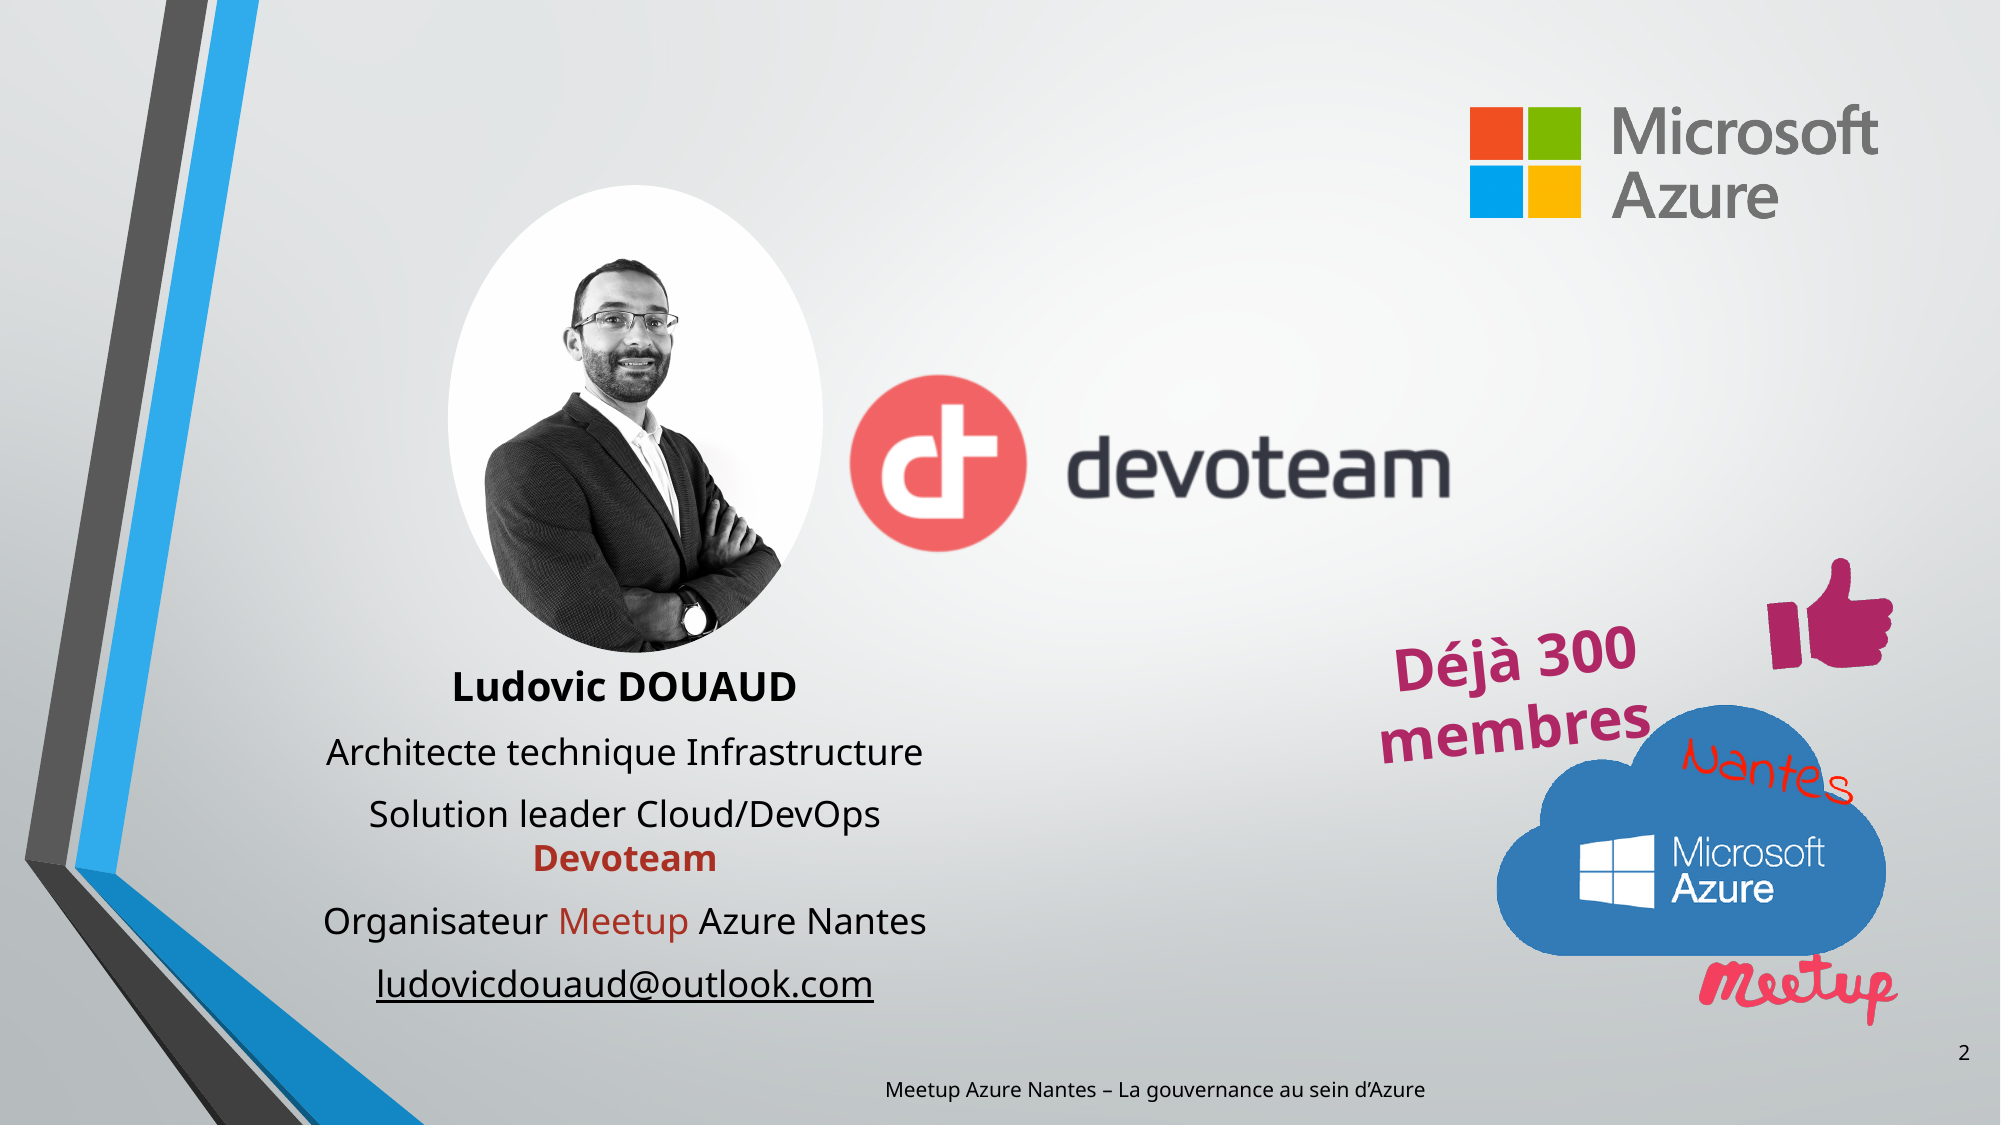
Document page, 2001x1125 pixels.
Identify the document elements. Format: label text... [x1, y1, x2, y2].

slide_number 2 [1797, 998, 1986, 1109]
footer Meetup Azure Nantes – La gouvernance au sein d’Azure [398, 1069, 1912, 1109]
picture [447, 0, 1988, 1026]
text_box Déjà 300 membres [1502, 589, 1798, 701]
text_box Ludovic DOUAUD Architecte technique Infrastructure Solution leader Cloud/DevOps Devoteam Organisateur Meetup Azure Nantes ludovicdouaud@outlook.com [267, 652, 983, 1013]
picture [1750, 532, 1912, 695]
